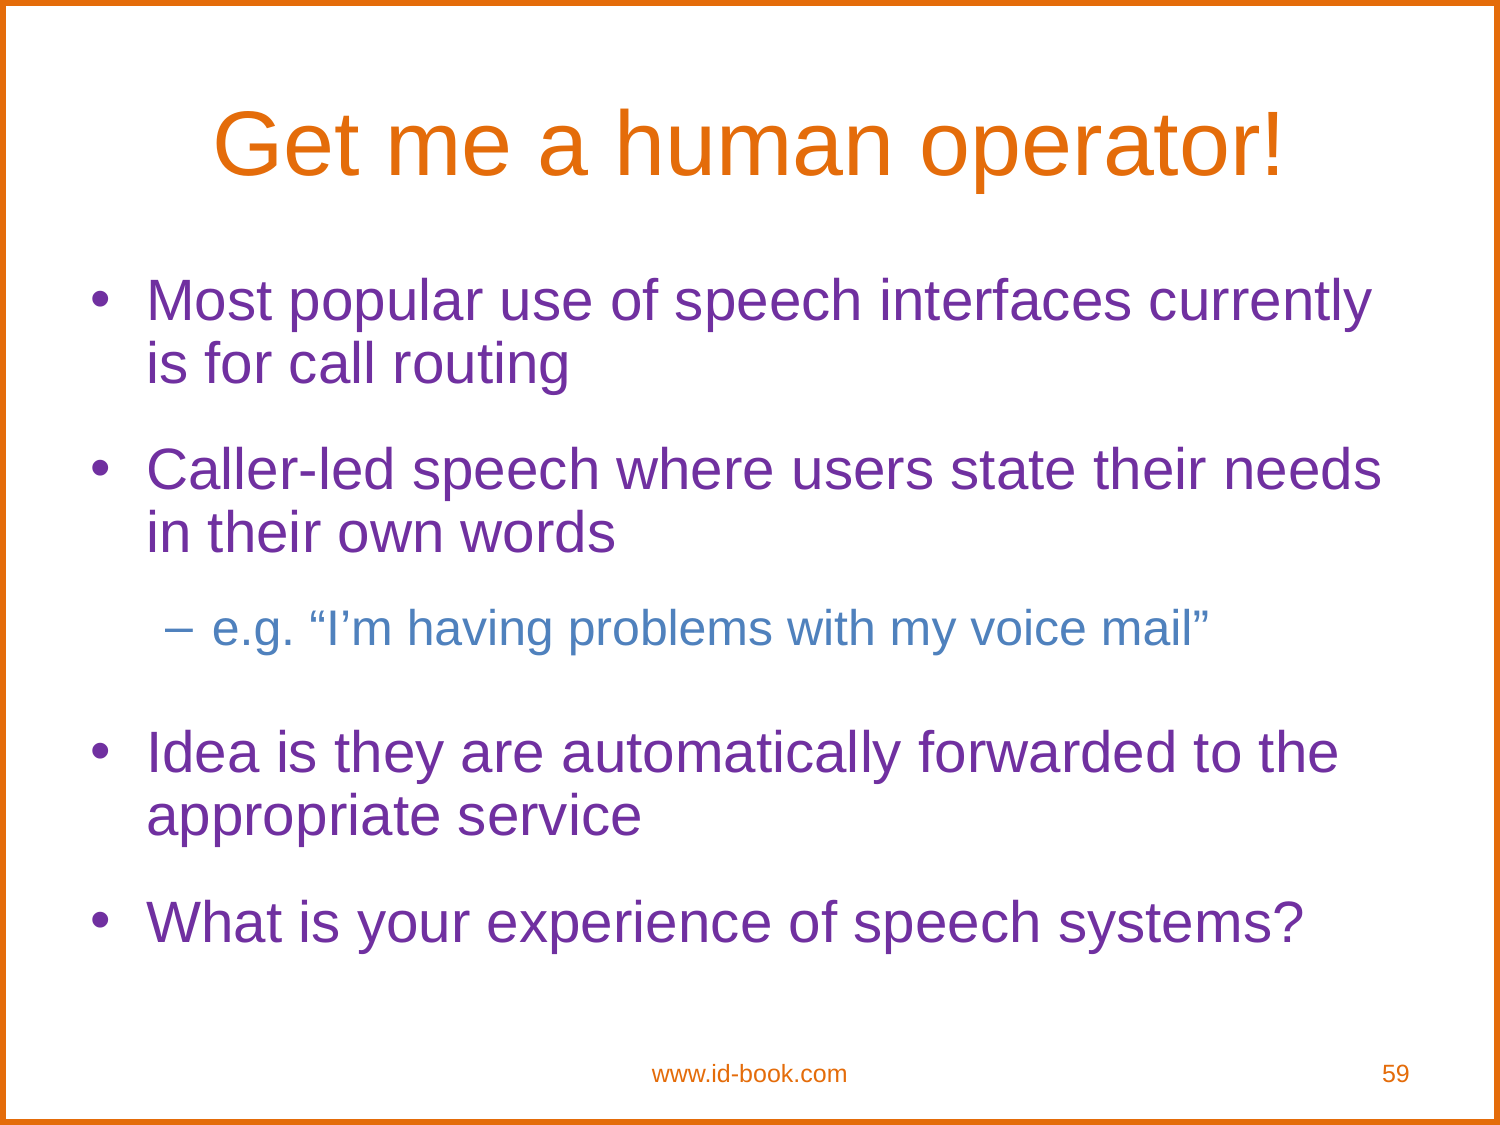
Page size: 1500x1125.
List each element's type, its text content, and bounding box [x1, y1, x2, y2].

footer www.id-book.com [512, 1042, 988, 1103]
list Most popular use of speech interfaces currently is for call routing Caller-led speech where users state their needs in their own words e.g. “I’m having problems with my voice mail” Idea is they are automatically forwarded to the appropriate service What is your experience of speech systems? [75, 262, 1425, 1005]
title Get me a human operator! [75, 45, 1425, 233]
slide_number 59 [1074, 1042, 1425, 1103]
